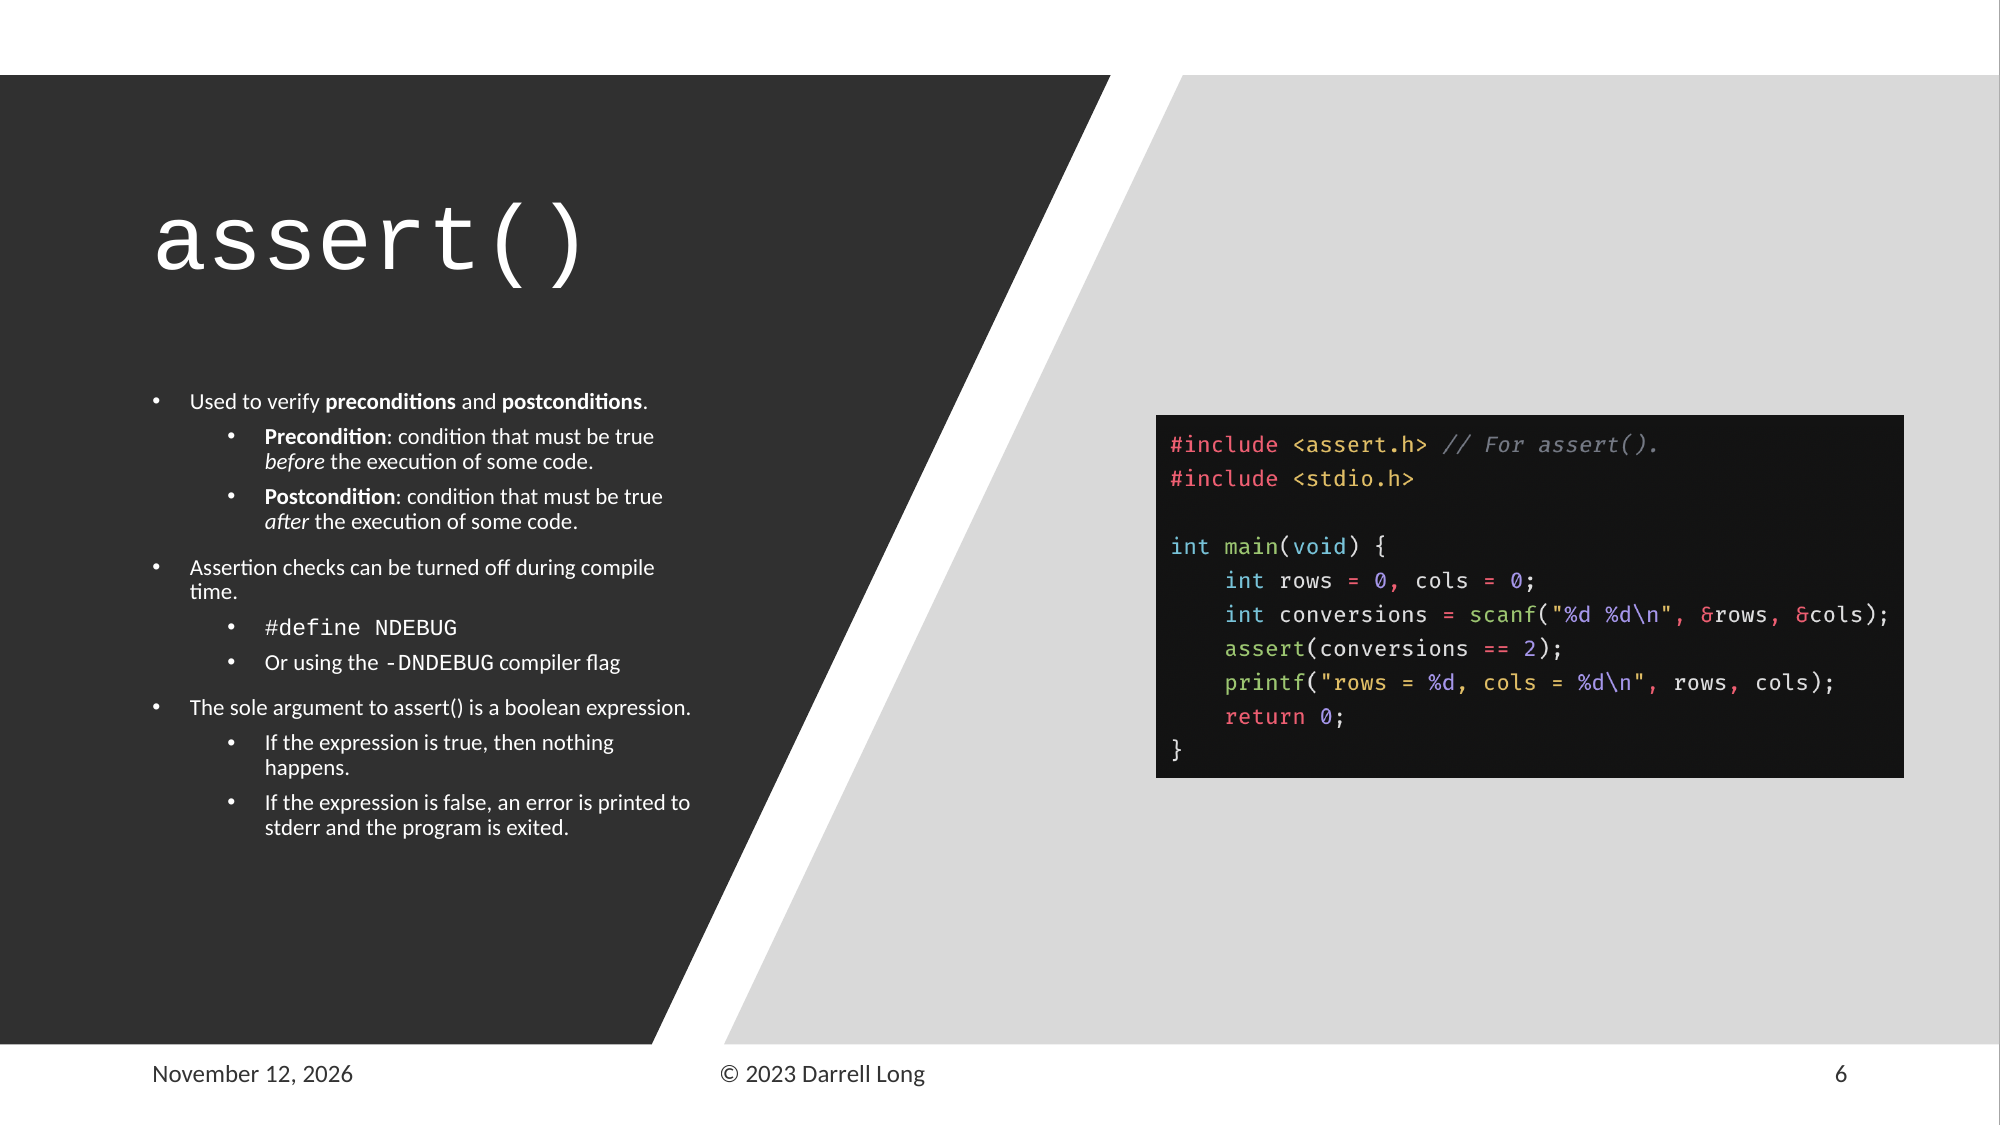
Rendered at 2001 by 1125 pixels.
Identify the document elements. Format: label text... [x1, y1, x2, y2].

text_box [723, 74, 2000, 1046]
title assert() [137, 149, 840, 330]
slide_number 6 [1704, 1042, 1863, 1103]
footer © 2023 Darrell Long [704, 1042, 1677, 1103]
list Used to verify preconditions and postconditions. Precondition: condition that must be true before the execution of some code. Postcondition: condition that must be true after the execution of some code. Assertion checks can be turned off during compile time. #define NDEBUG Or using the -DNDEBUG compiler flag The sole argument to assert() is a boolean expression. If the expression is true, then nothing happens. If the expression is false, an error is printed to stderr and the program is exited. [137, 382, 715, 932]
picture [1156, 415, 1904, 778]
text_box [0, 74, 1113, 1046]
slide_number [137, 1042, 588, 1103]
text_box [0, 0, 2000, 1125]
